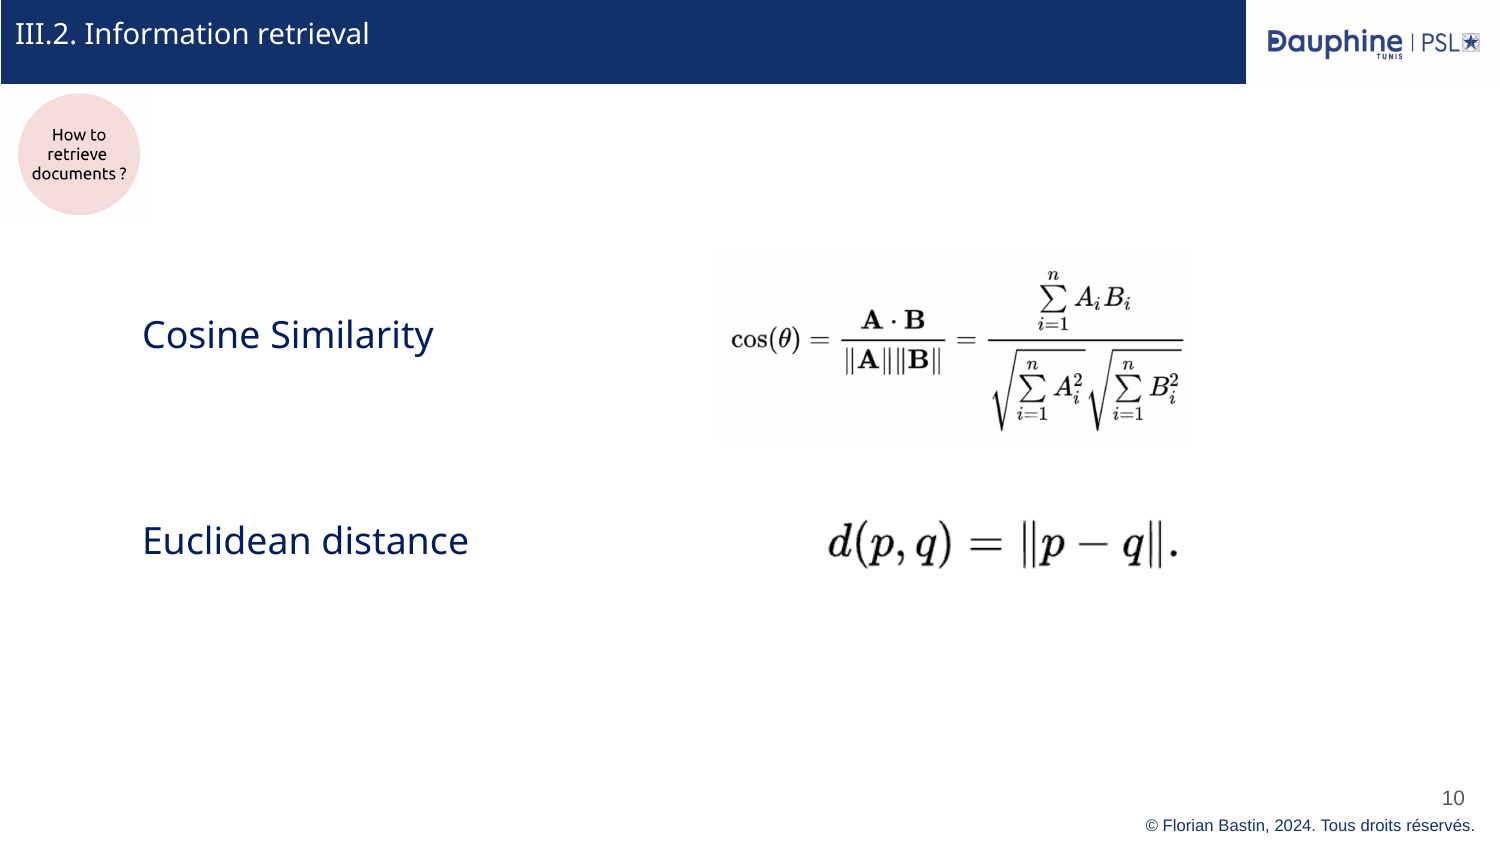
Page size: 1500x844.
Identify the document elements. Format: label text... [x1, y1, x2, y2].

list Cosine Similarity [127, 284, 533, 384]
list Euclidean distance [127, 489, 533, 590]
picture [806, 480, 1213, 593]
picture [714, 251, 1193, 442]
slide_number ‹#› [1389, 764, 1480, 830]
title III.2. Information retrieval [0, 0, 1246, 85]
picture [0, 84, 152, 224]
picture [1246, 0, 1500, 85]
